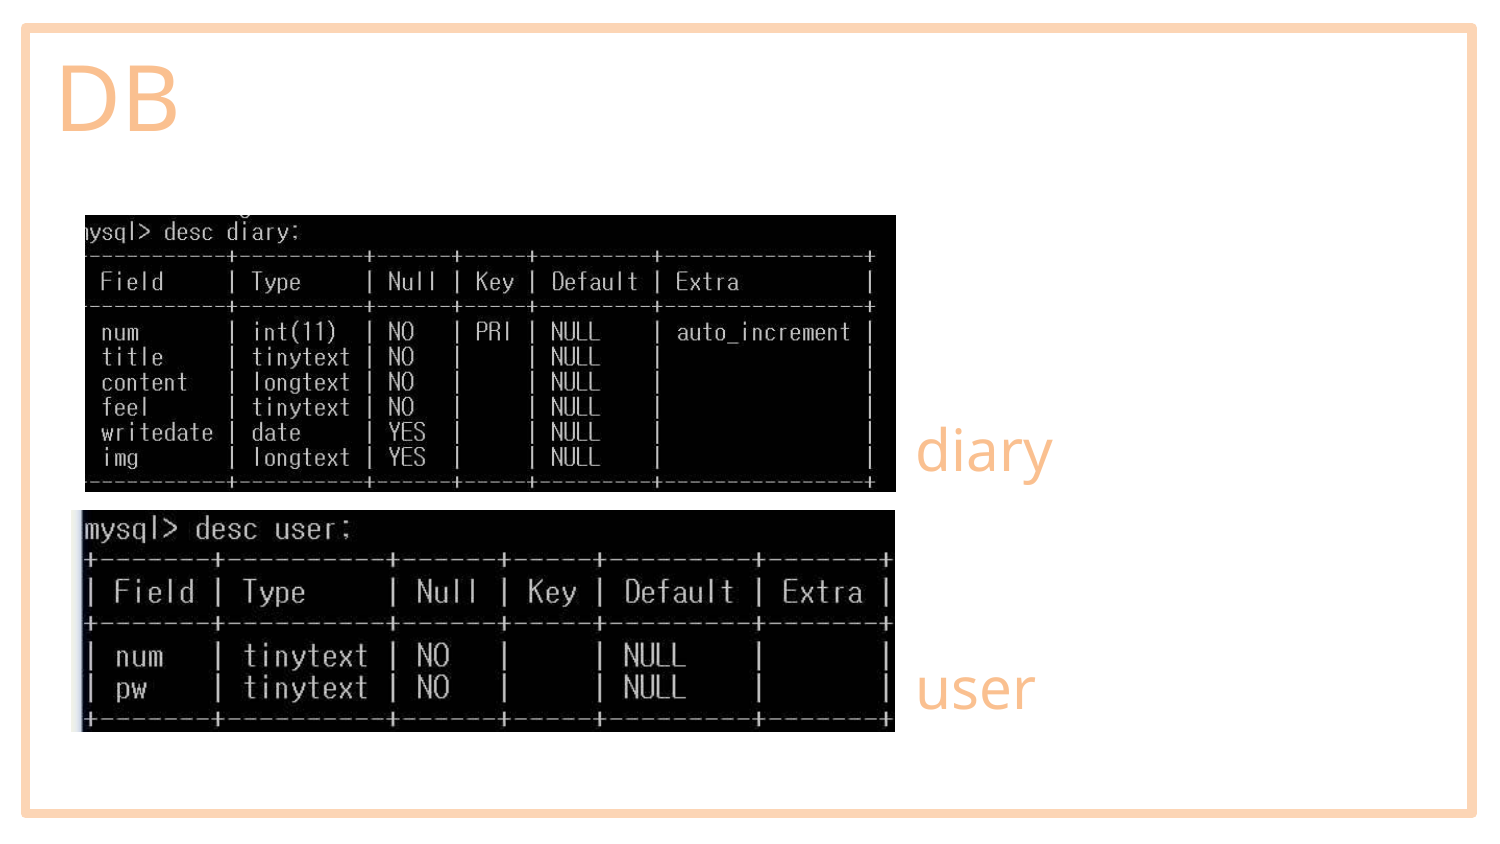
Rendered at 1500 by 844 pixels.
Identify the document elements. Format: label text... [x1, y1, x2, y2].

text_box diary [901, 405, 1079, 491]
text_box [23, 26, 1474, 815]
text_box DB [40, 32, 219, 158]
picture [85, 214, 897, 492]
text_box user [900, 643, 1079, 729]
picture [59, 509, 896, 733]
